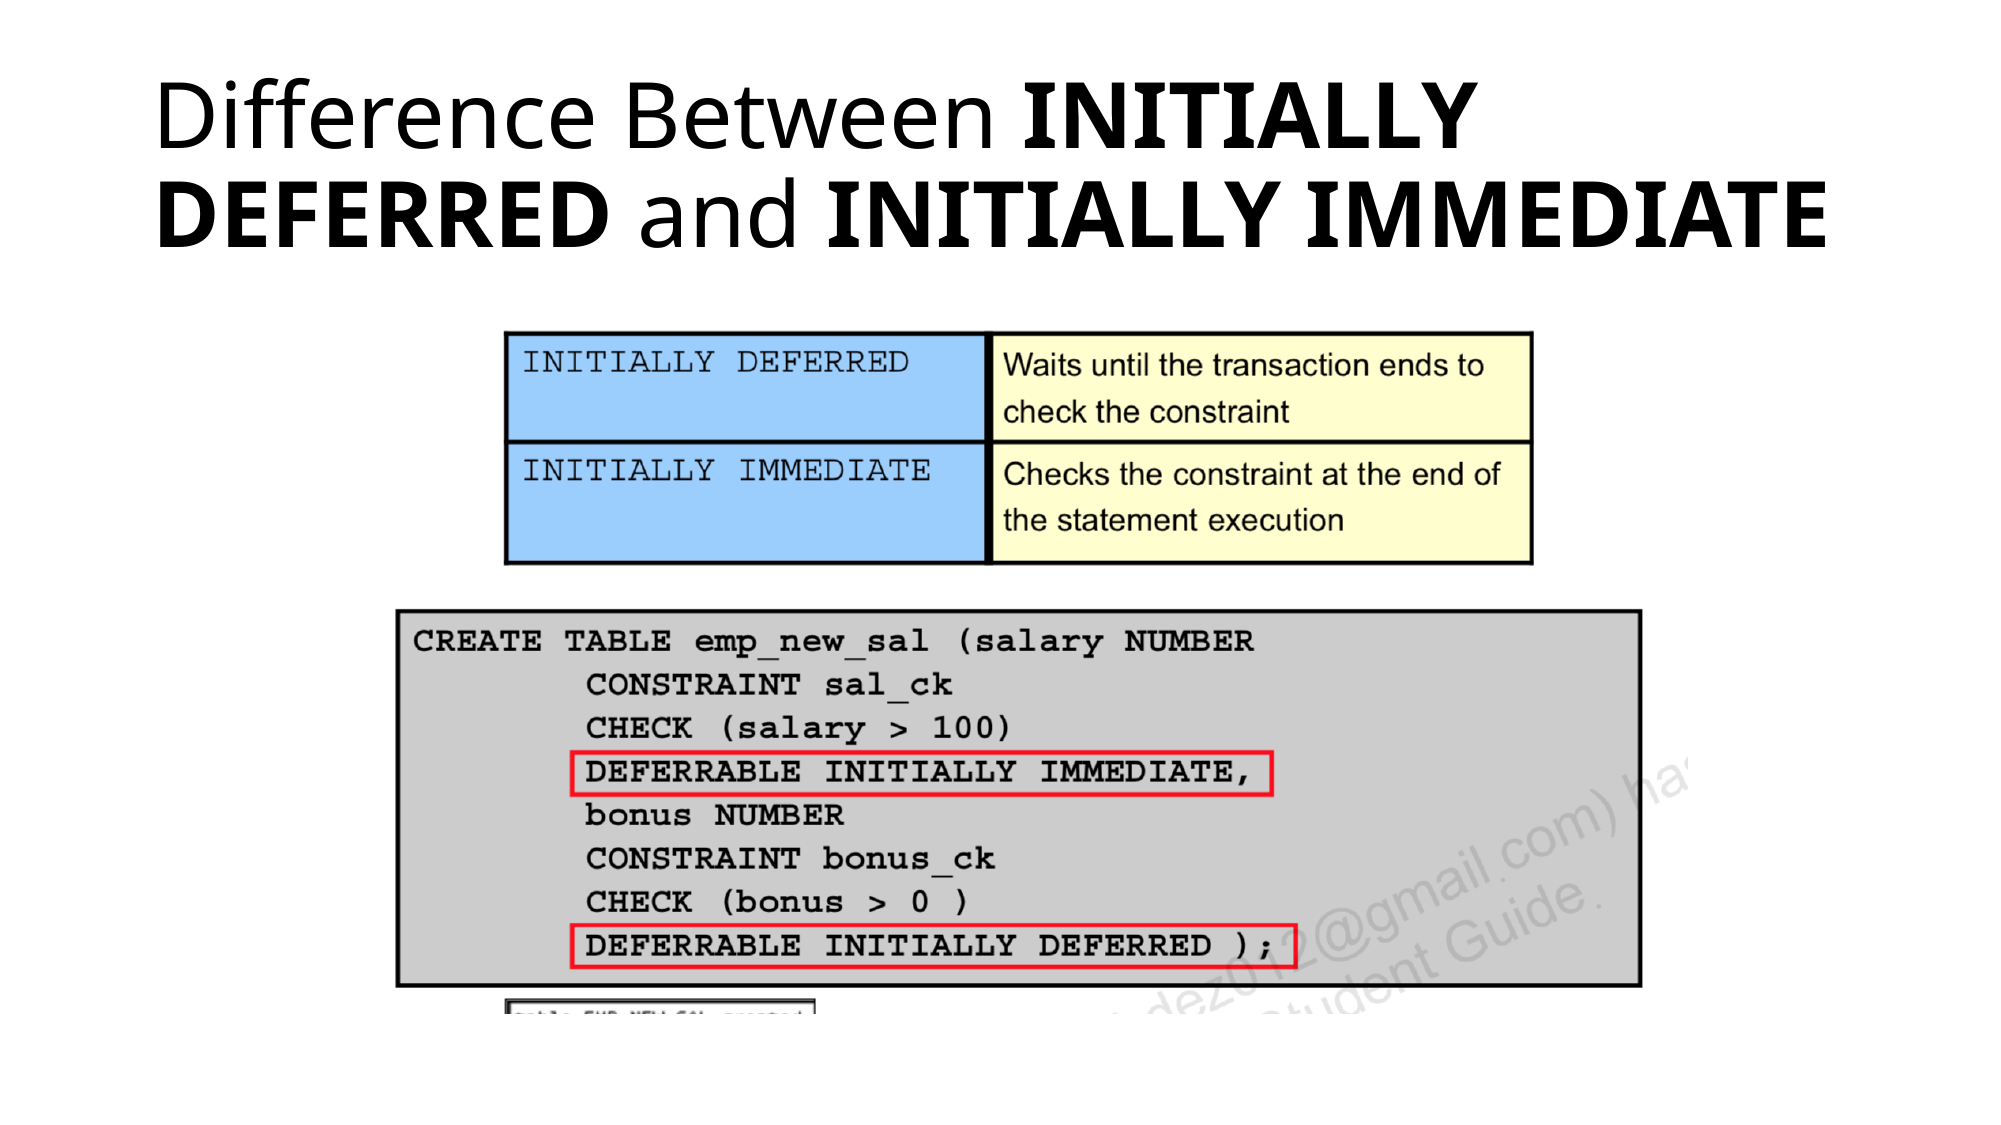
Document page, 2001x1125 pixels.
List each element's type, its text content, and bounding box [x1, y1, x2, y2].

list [312, 299, 1688, 1014]
title Difference Between INITIALLY DEFERRED and INITIALLY IMMEDIATE [137, 59, 1863, 278]
